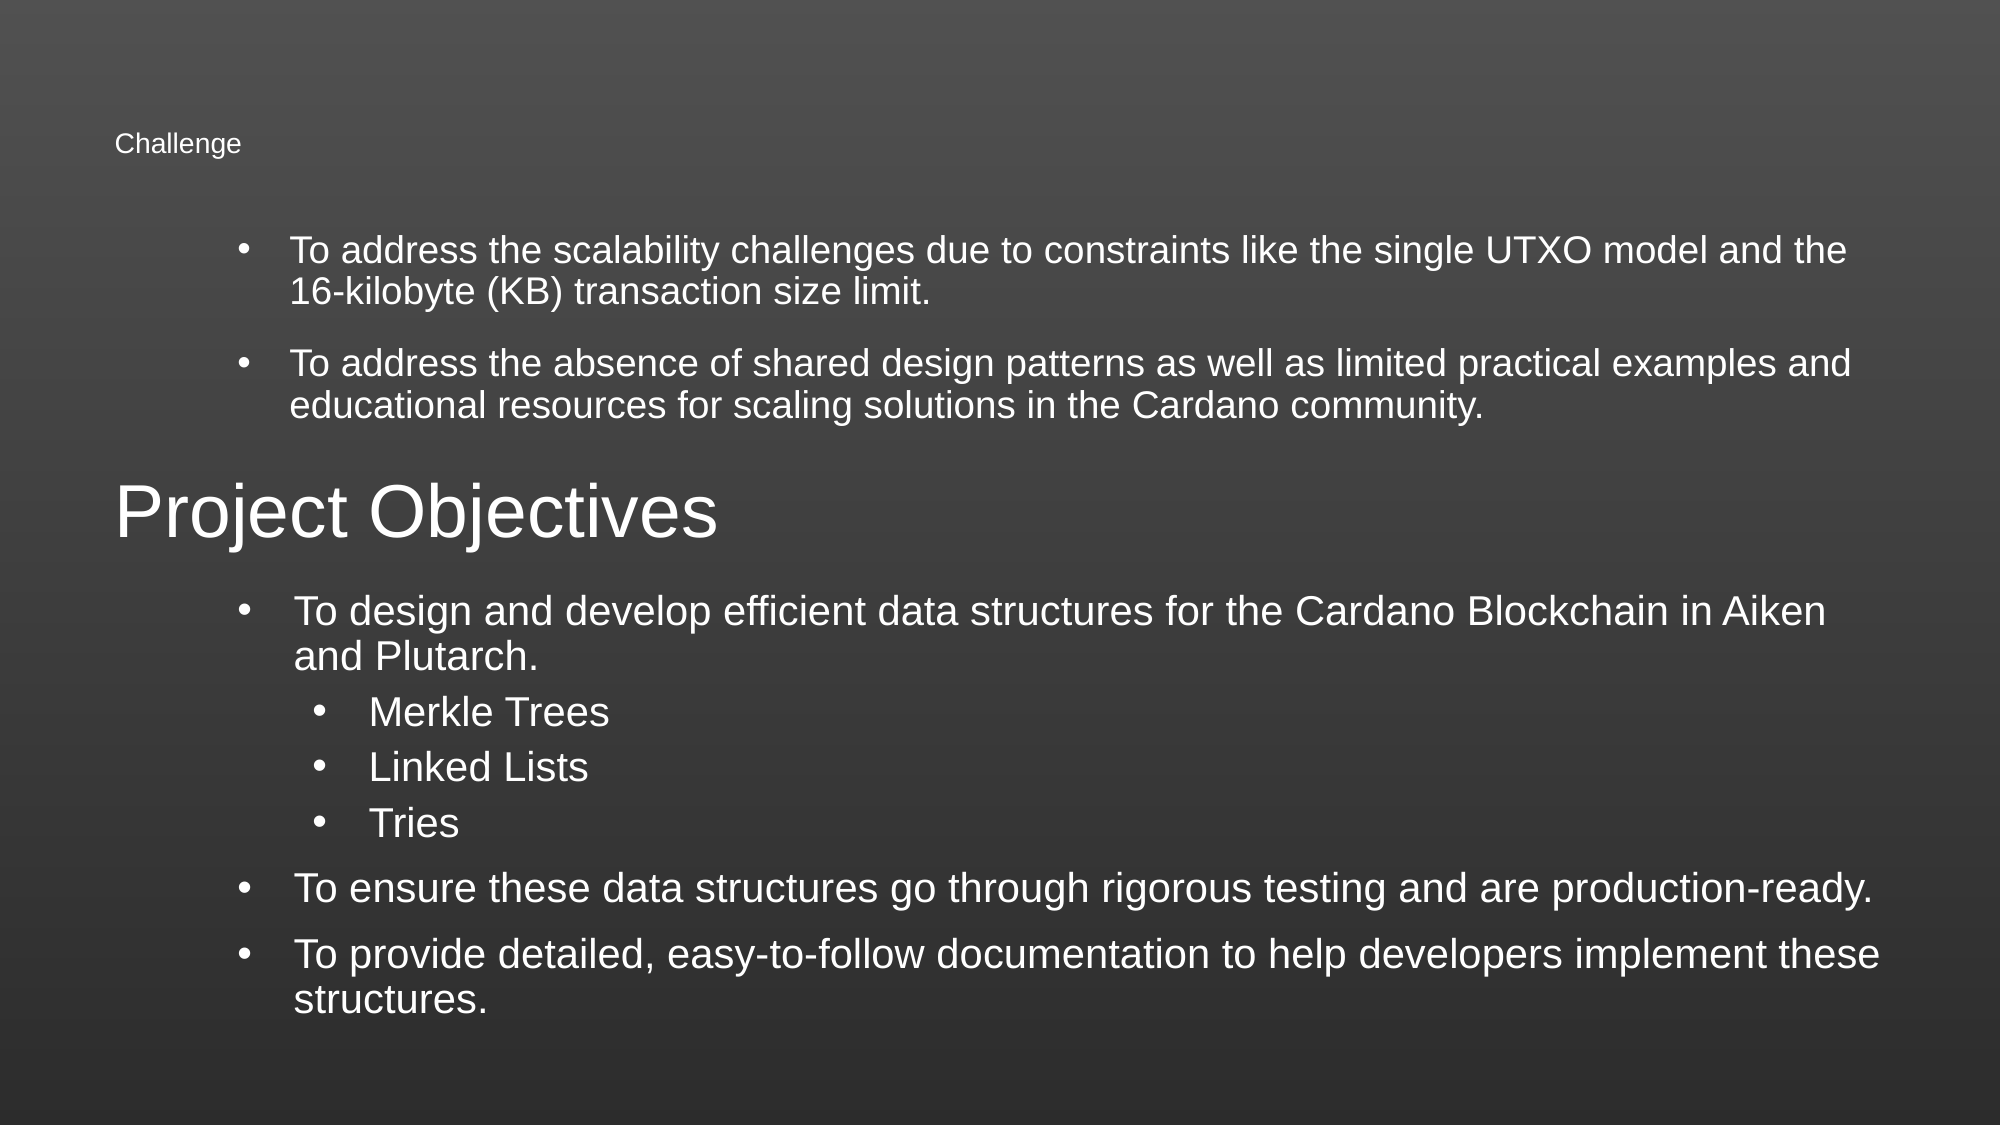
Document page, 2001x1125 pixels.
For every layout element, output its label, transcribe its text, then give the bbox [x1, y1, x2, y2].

text_box To design and develop efficient data structures for the Cardano Blockchain in Aiken and Plutarch. Merkle Trees Linked Lists Tries To ensure these data structures go through rigorous testing and are production-ready. To provide detailed, easy-to-follow documentation to help developers implement these structures. [222, 582, 1900, 1097]
text_box To address the scalability challenges due to constraints like the single UTXO model and the 16-kilobyte (KB) transaction size limit. To address the absence of shared design patterns as well as limited practical examples and educational resources for scaling solutions in the Cardano community. [222, 219, 1883, 479]
title Challenge [99, 121, 501, 220]
text_box Project Objectives [99, 465, 784, 573]
